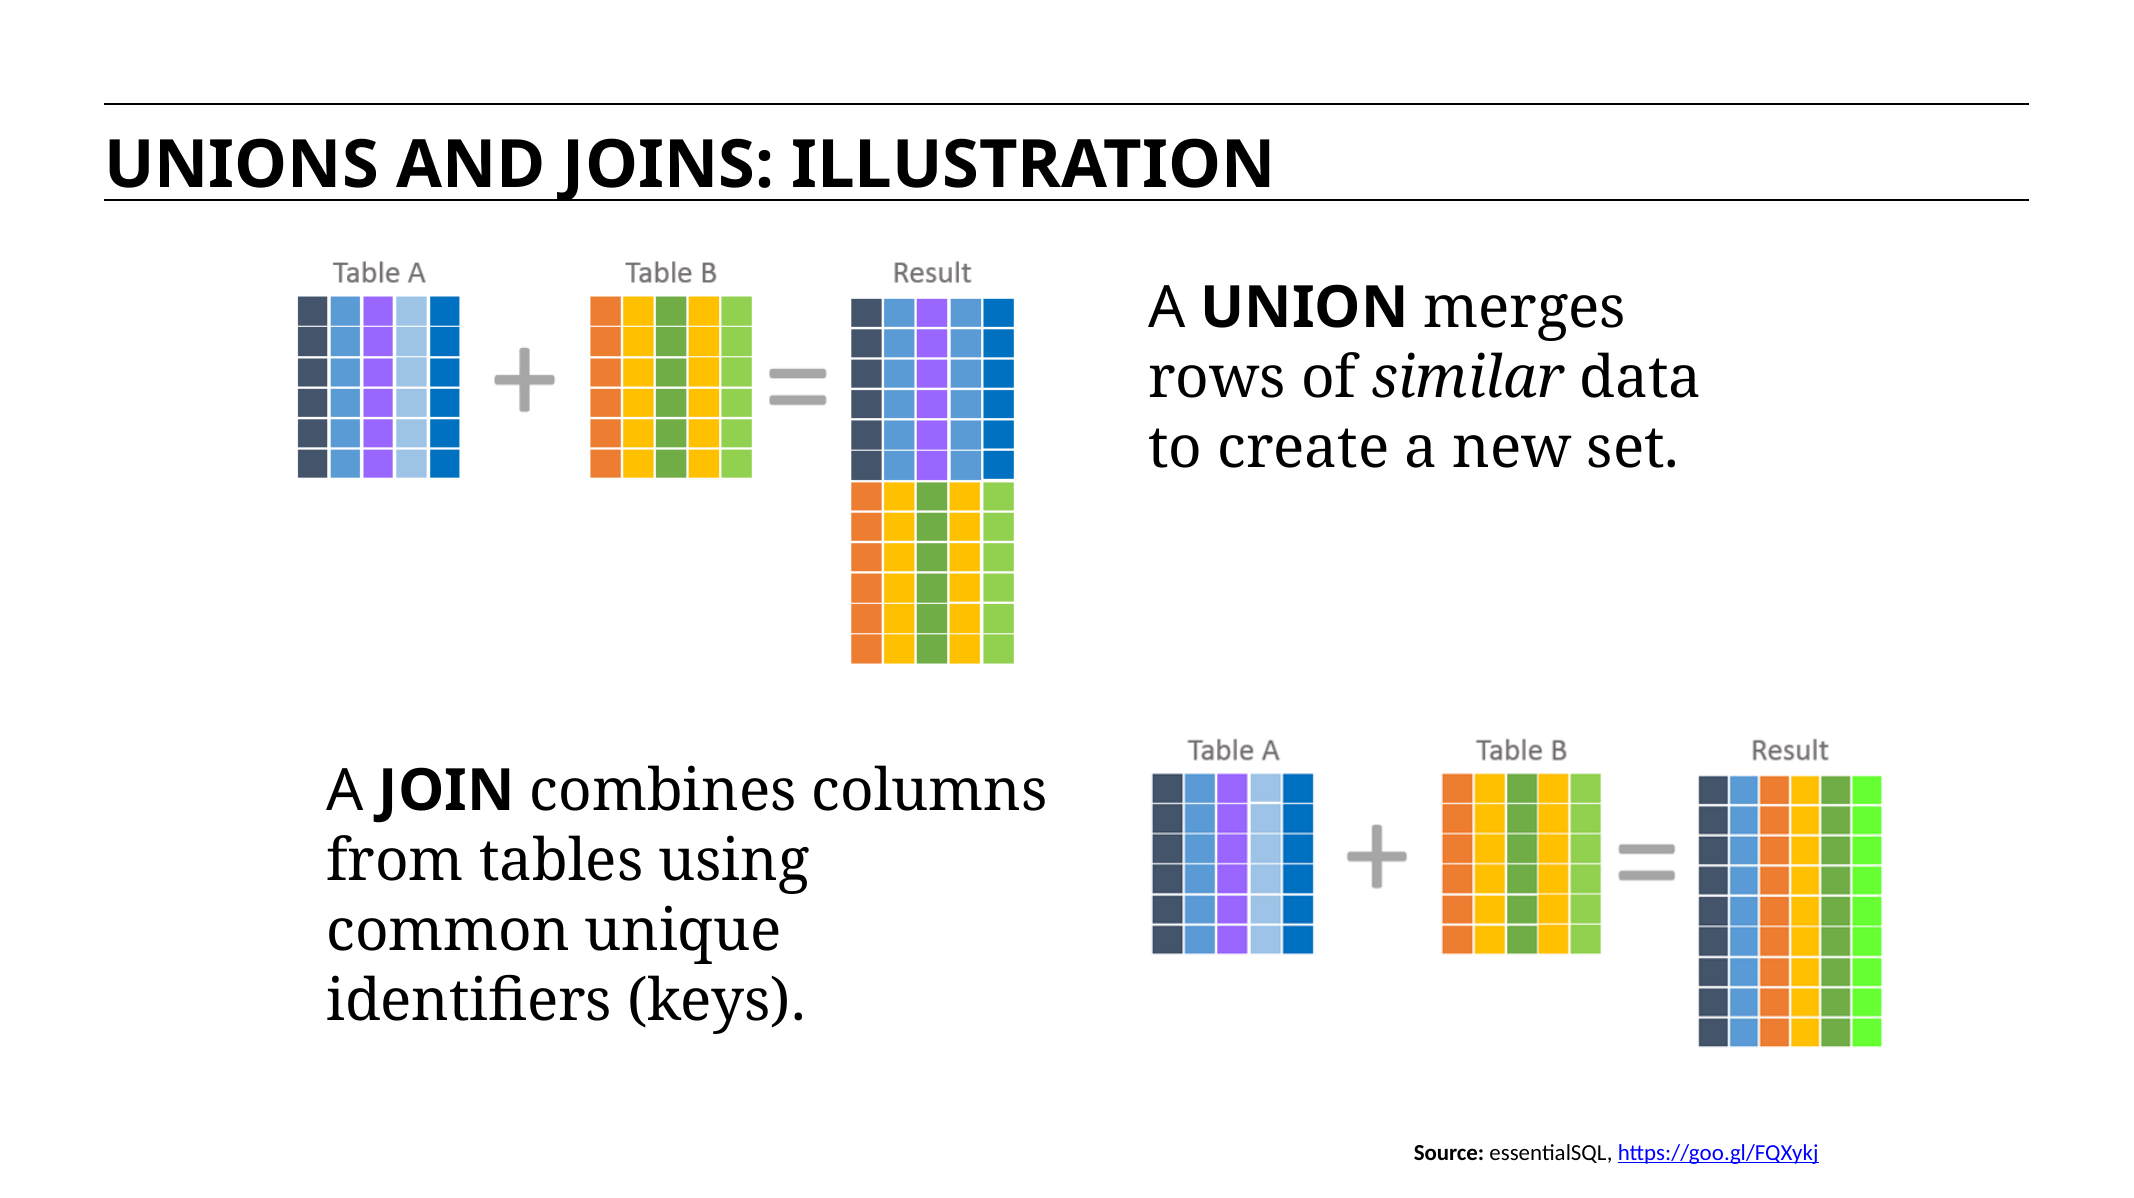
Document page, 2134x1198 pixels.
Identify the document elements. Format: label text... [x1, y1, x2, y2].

text_box UNIONS AND JOINS: ILLUSTRATION [104, 120, 1371, 192]
picture [277, 237, 1035, 680]
picture [1133, 716, 1893, 1065]
text_box A JOIN combines columns from tables using common unique identifiers (keys). [311, 744, 1071, 972]
text_box Source: essentialSQL, https://goo.gl/FQXykj [1398, 1129, 2067, 1173]
text_box A UNION merges rows of similar data to create a new set. [1133, 261, 1771, 489]
